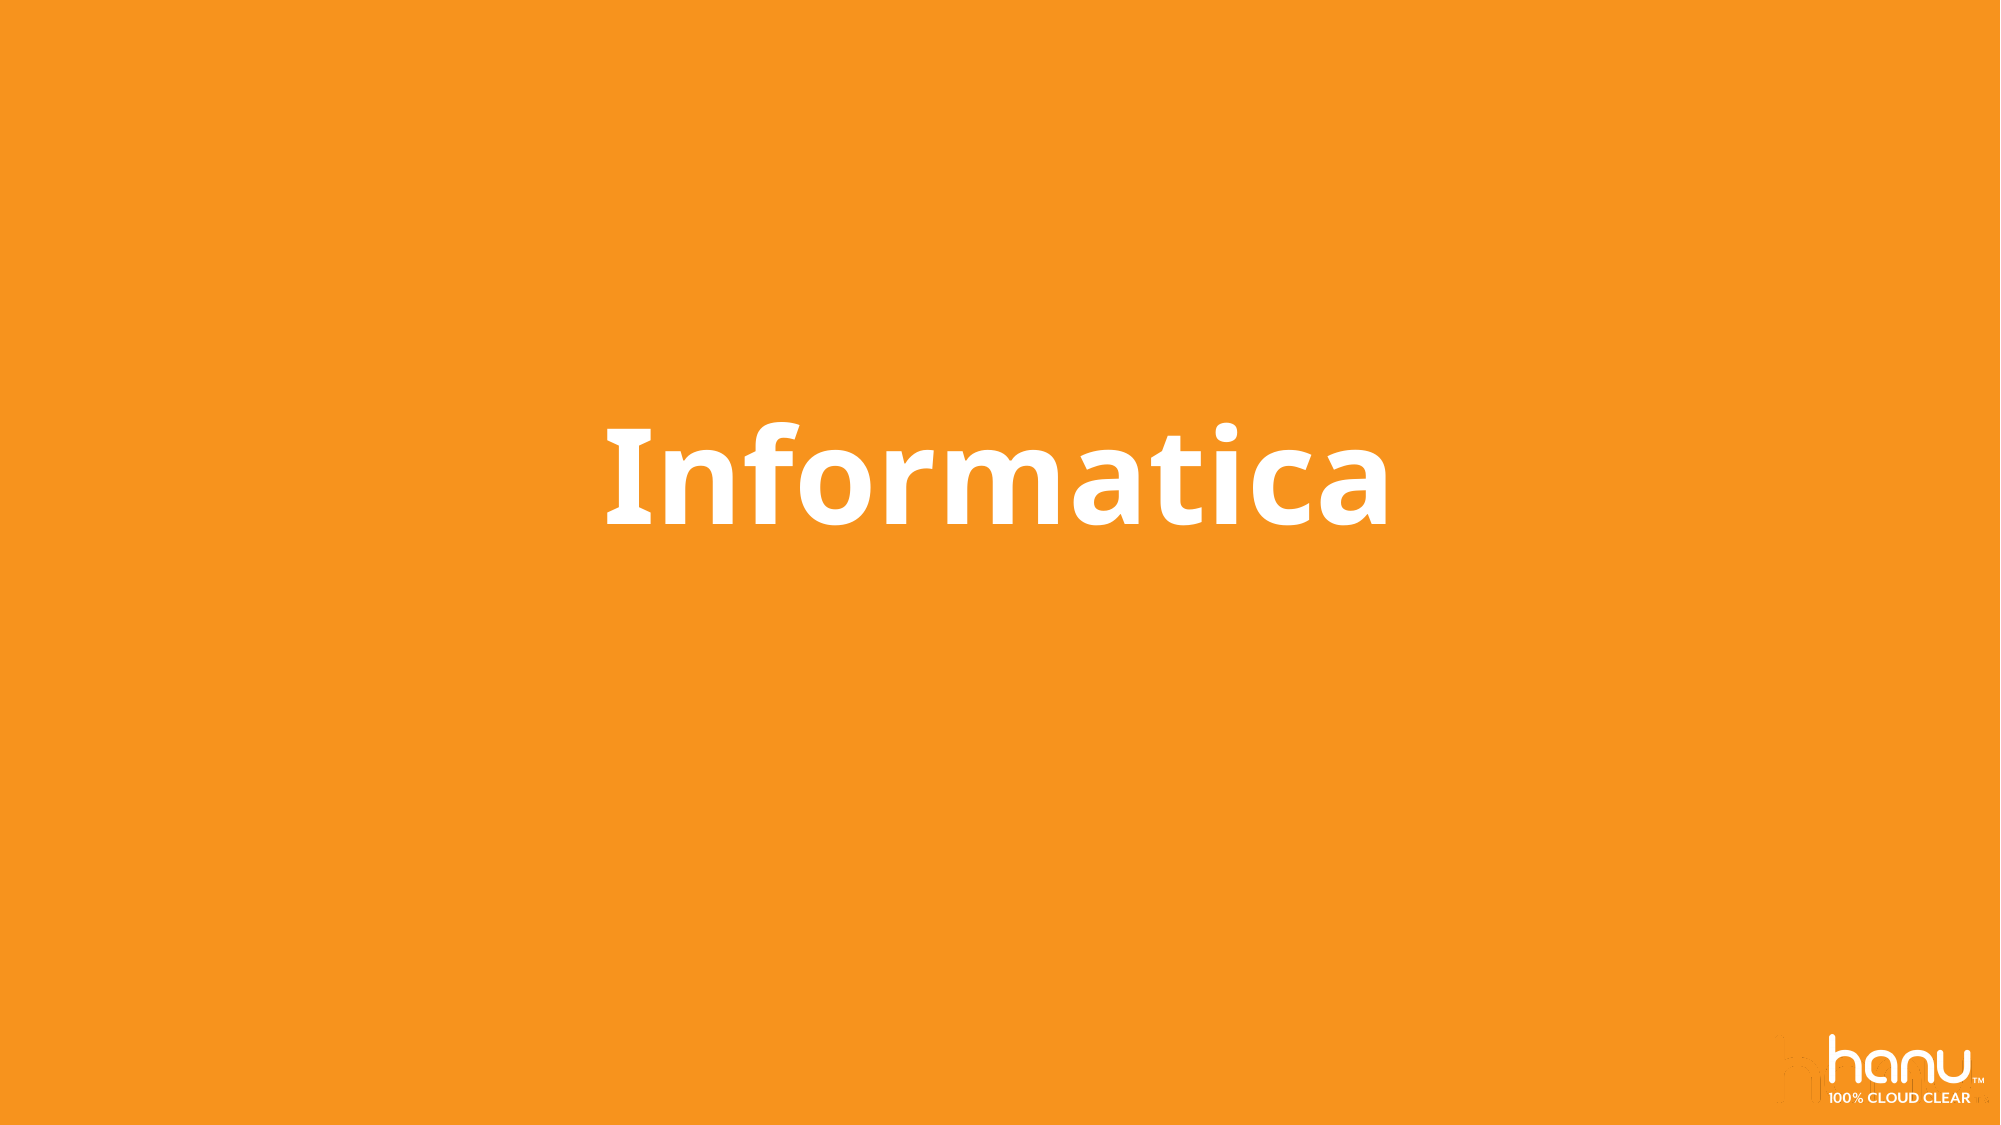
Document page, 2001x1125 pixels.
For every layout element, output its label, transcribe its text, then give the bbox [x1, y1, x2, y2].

title Informatica [249, 314, 1750, 707]
picture [1775, 1034, 1990, 1103]
